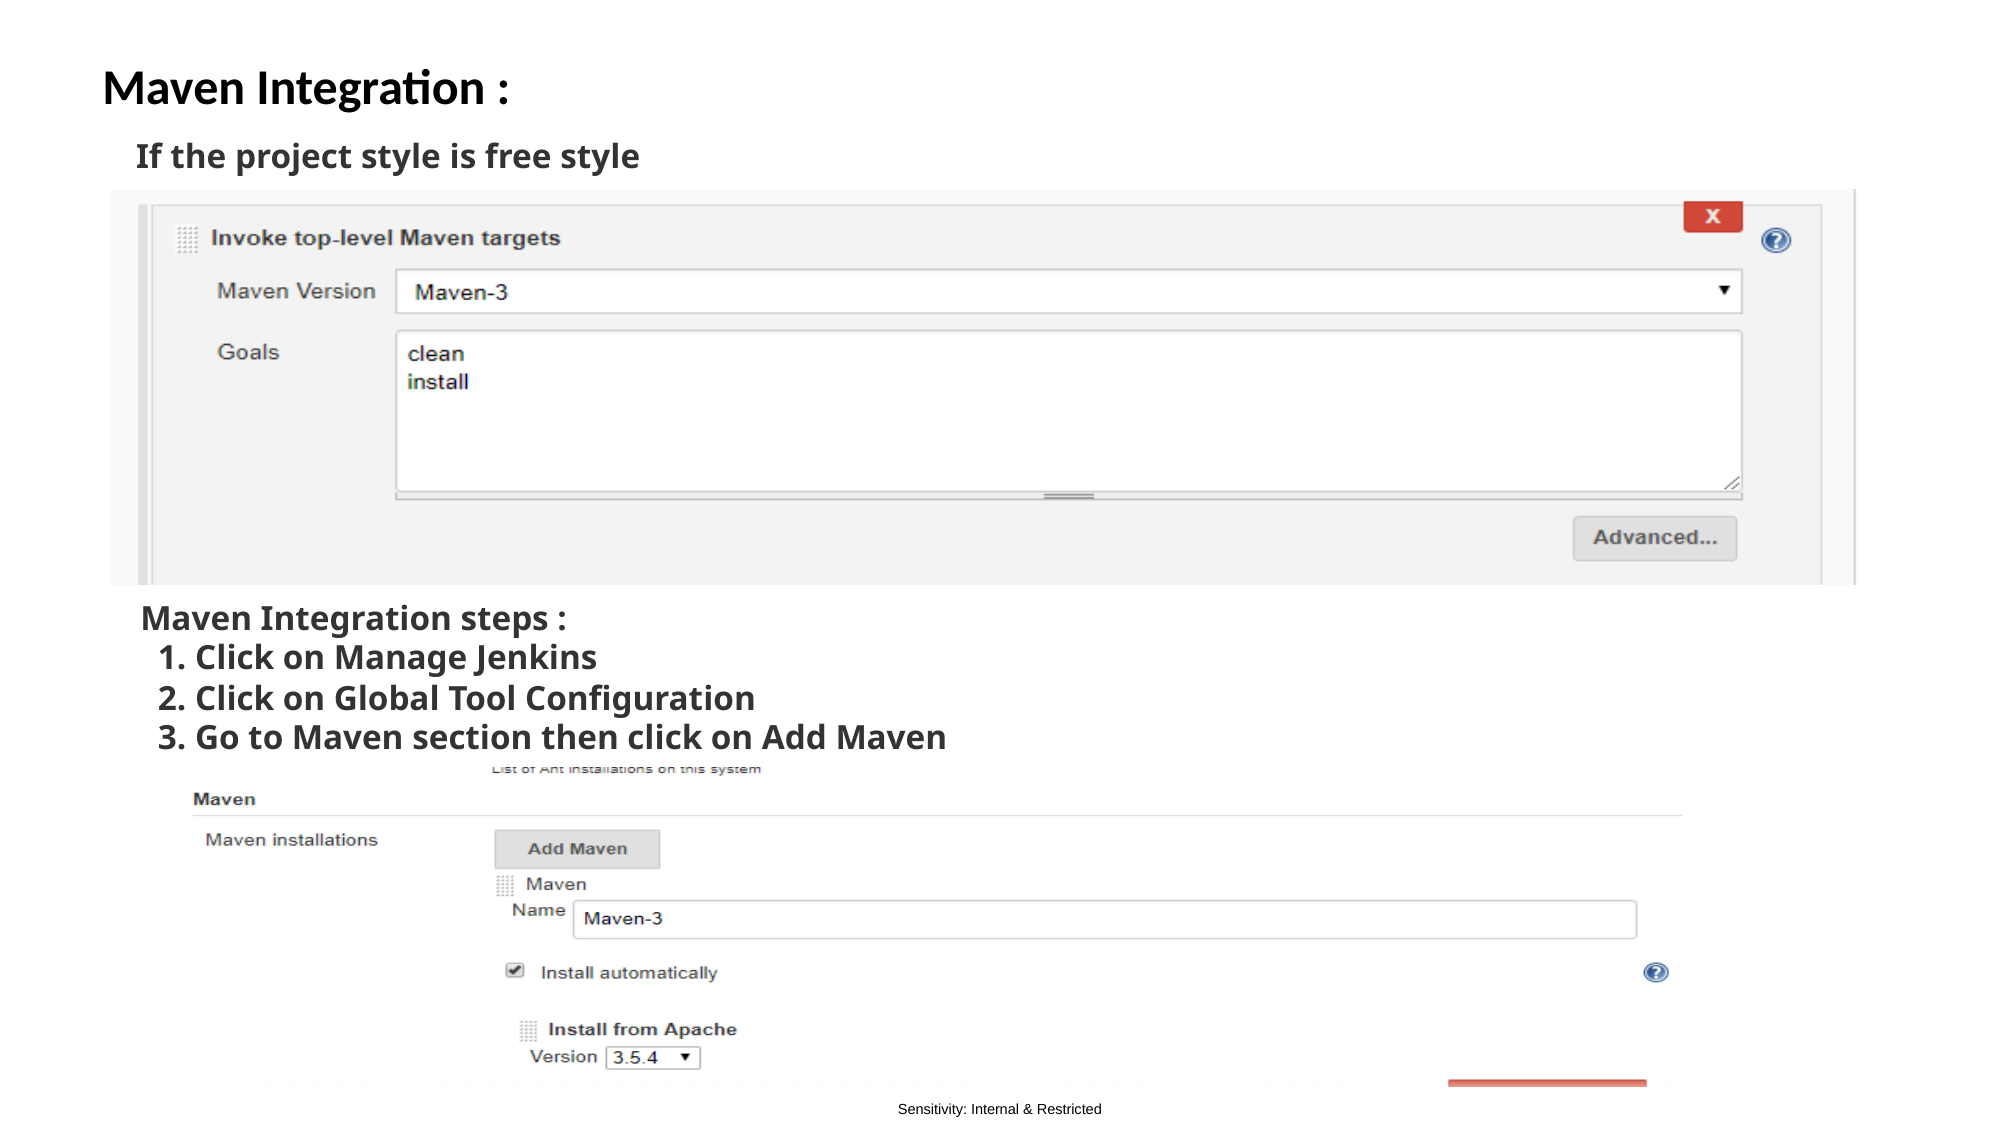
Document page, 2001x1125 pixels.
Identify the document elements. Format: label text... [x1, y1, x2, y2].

text_box Maven Integration steps : 1. Click on Manage Jenkins 2. Click on Global Tool Configuration 3. Go to Maven section then click on Add Maven [125, 589, 1419, 764]
picture [111, 189, 1858, 585]
picture [154, 767, 1694, 1087]
text_box If the project style is free style [121, 128, 1415, 183]
text_box Maven Integration : [87, 53, 878, 137]
